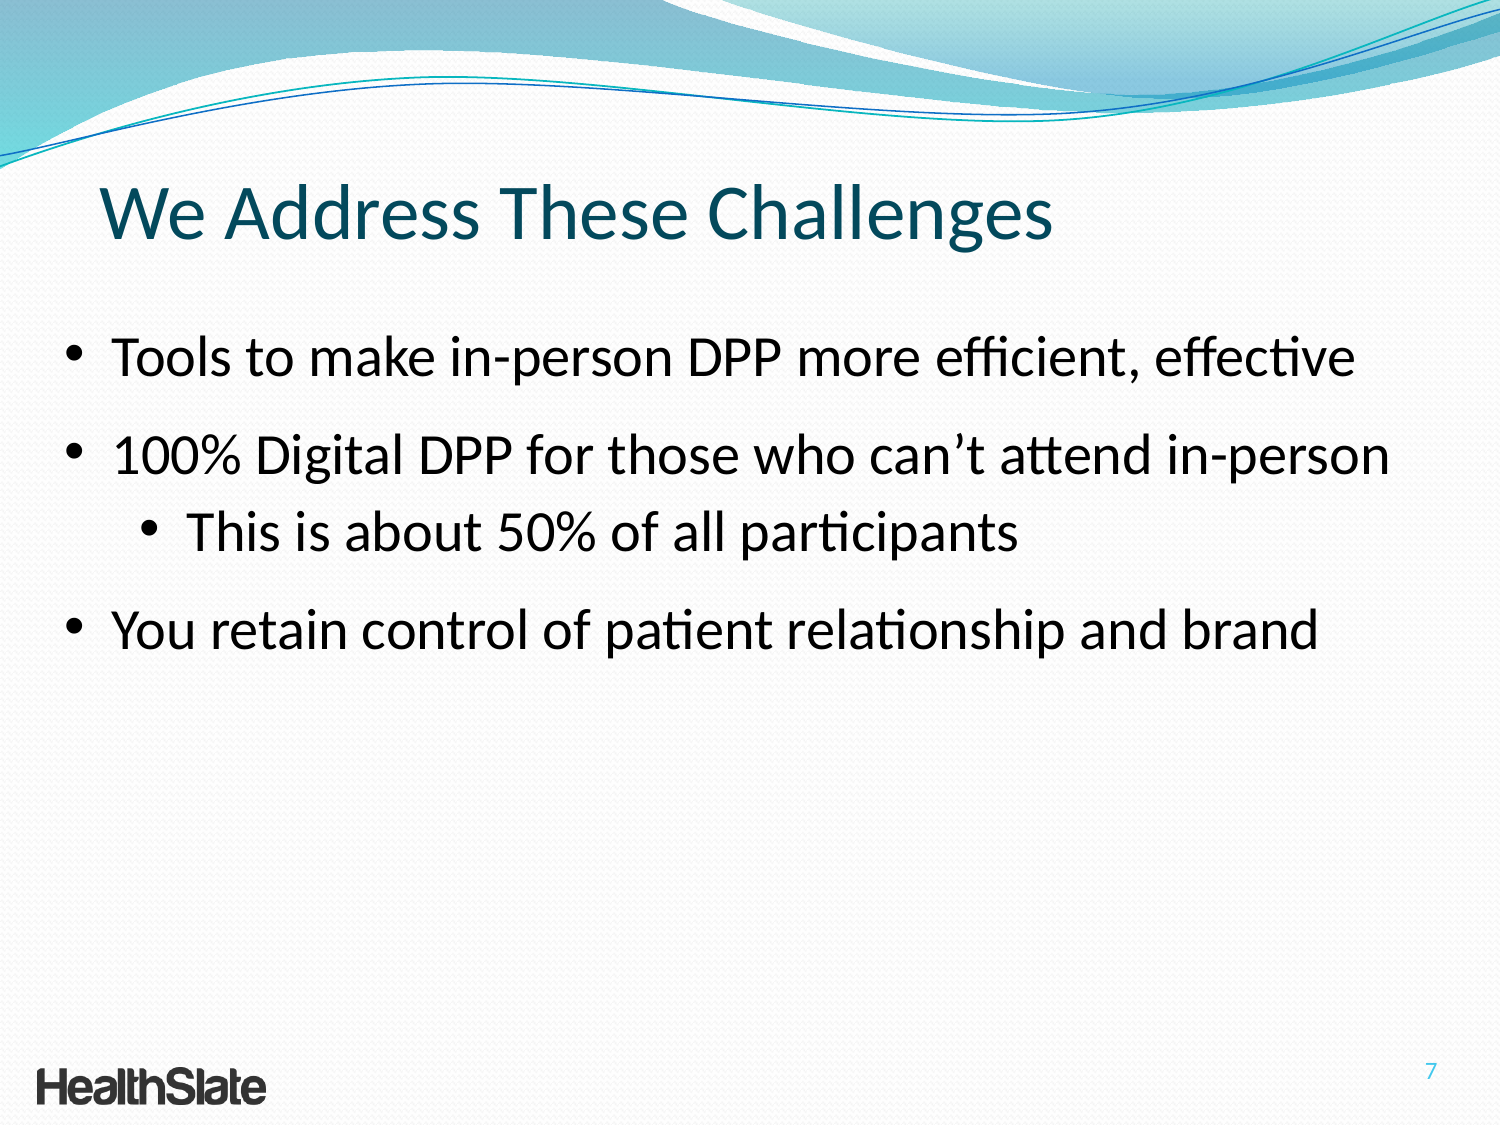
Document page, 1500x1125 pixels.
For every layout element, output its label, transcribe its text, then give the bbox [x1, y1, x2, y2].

slide_number 7 [1312, 1025, 1438, 1085]
text_box Tools to make in-person DPP more efficient, effective 100% Digital DPP for those who can’t attend in-person This is about 50% of all participants You retain control of patient relationship and brand [49, 212, 1463, 729]
picture [37, 1067, 266, 1105]
